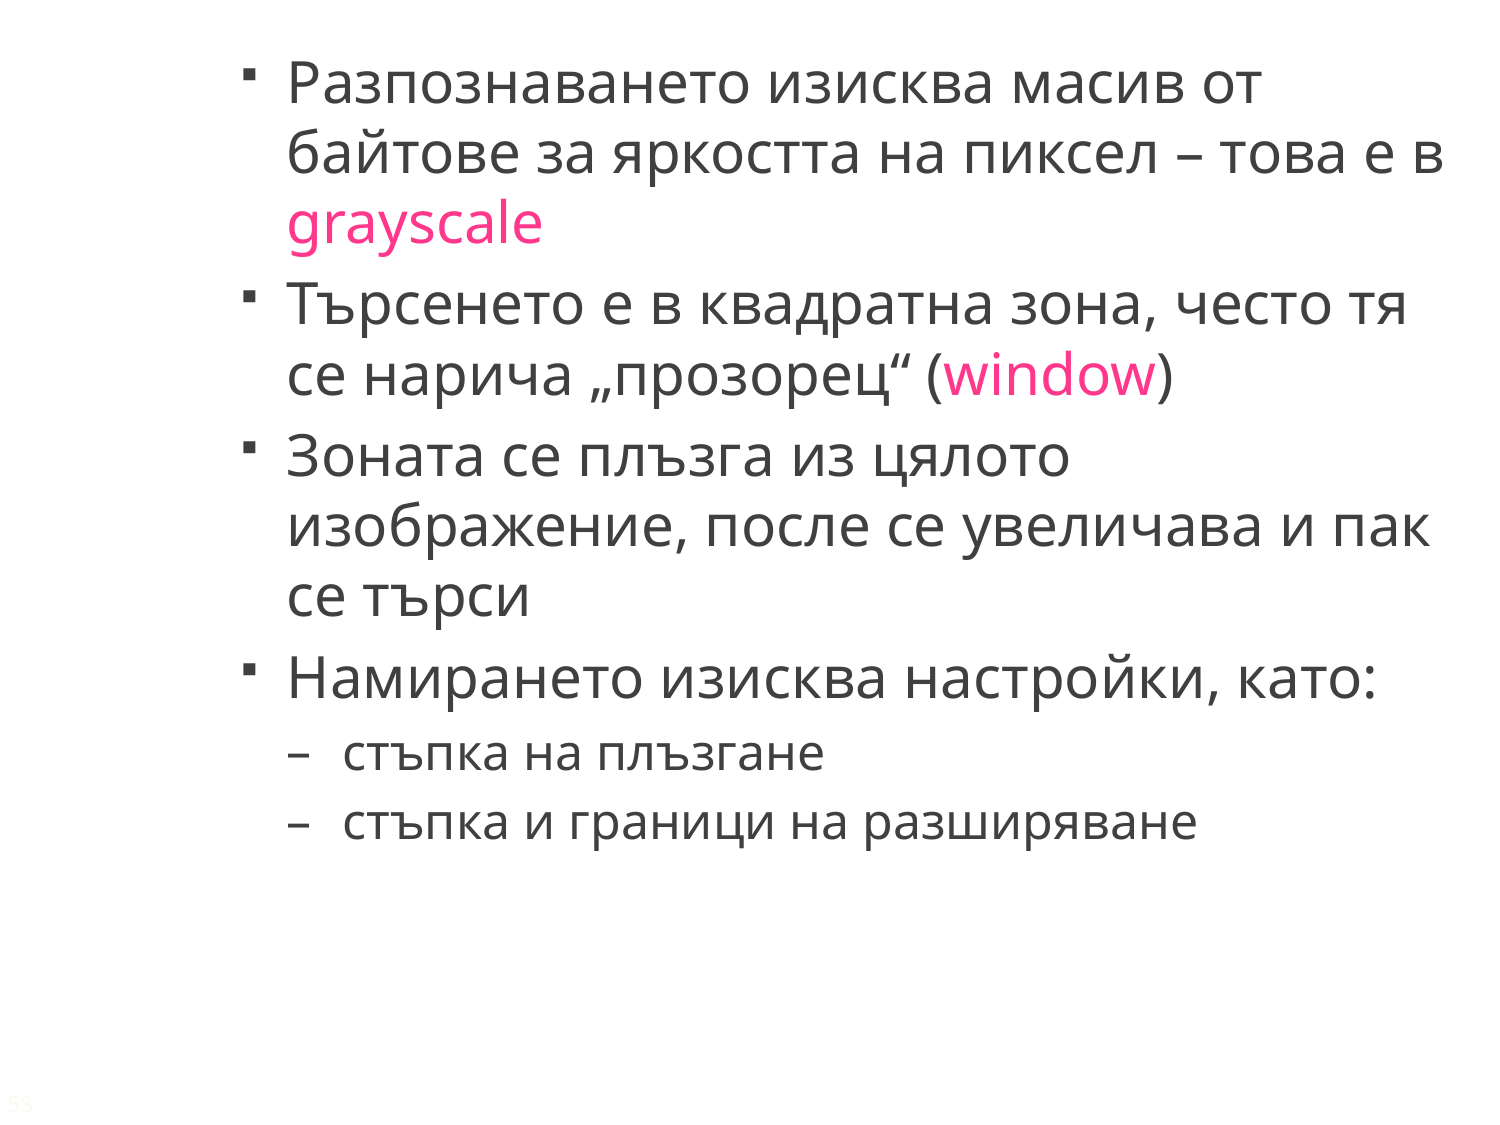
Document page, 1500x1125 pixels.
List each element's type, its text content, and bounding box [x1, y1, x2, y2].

list Разпознаването изисква масив от байтове за яркостта на пиксел – това е в grayscale Търсенето е в квадратна зона, често тя се нарича „прозорец“ (window) Зоната се плъзга из цялото изображение, после се увеличава и пак се търси Намирането изисква настройки, като: стъпка на плъзгане стъпка и граници на разширяване [150, 37, 1488, 1113]
